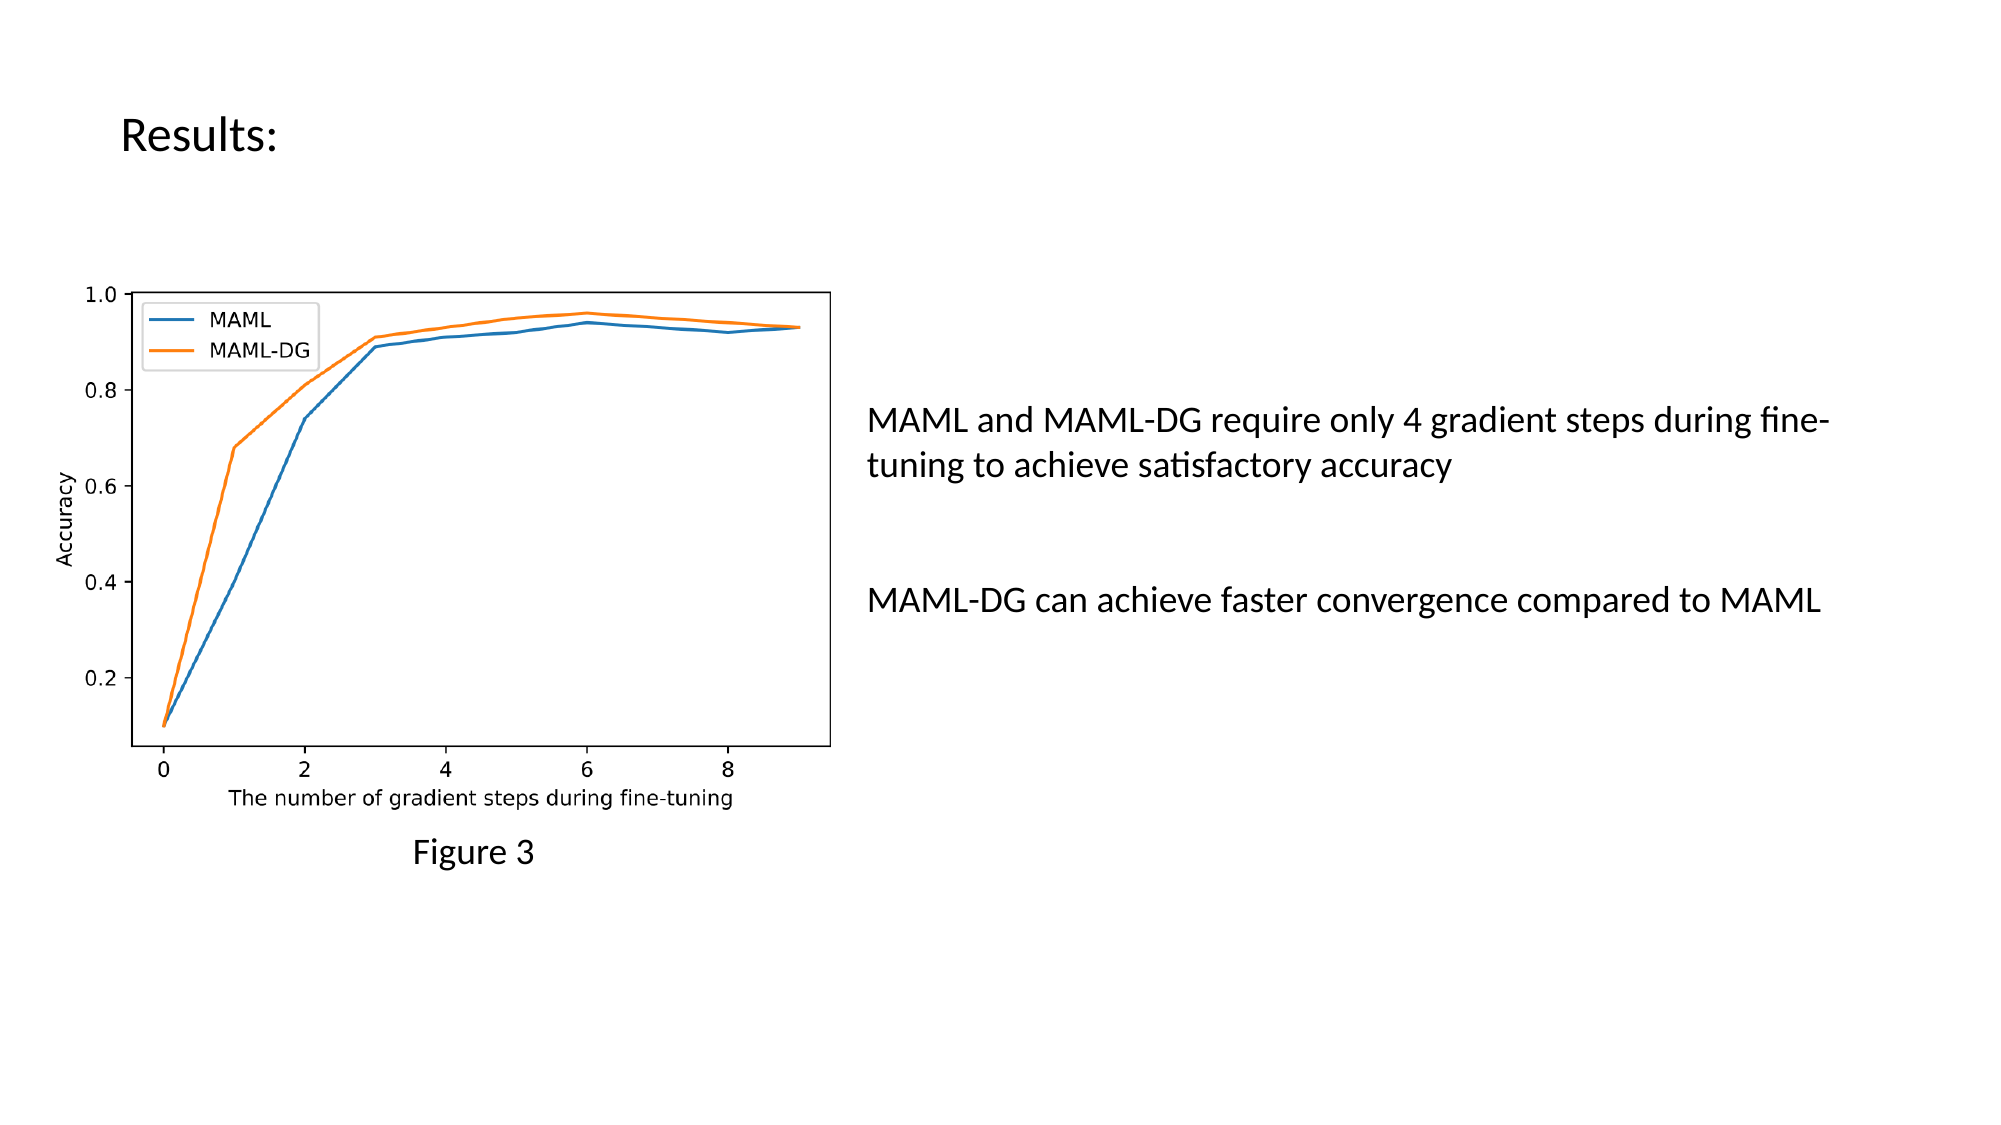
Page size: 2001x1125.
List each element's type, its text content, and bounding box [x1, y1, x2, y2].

text_box Figure 3 [398, 821, 552, 880]
text_box MAML and MAML-DG require only 4 gradient steps during fine-tuning to achieve satisfactory accuracy MAML-DG can achieve faster convergence compared to MAML [920, 387, 1915, 628]
text_box Results: [105, 94, 1685, 170]
picture [19, 220, 920, 821]
